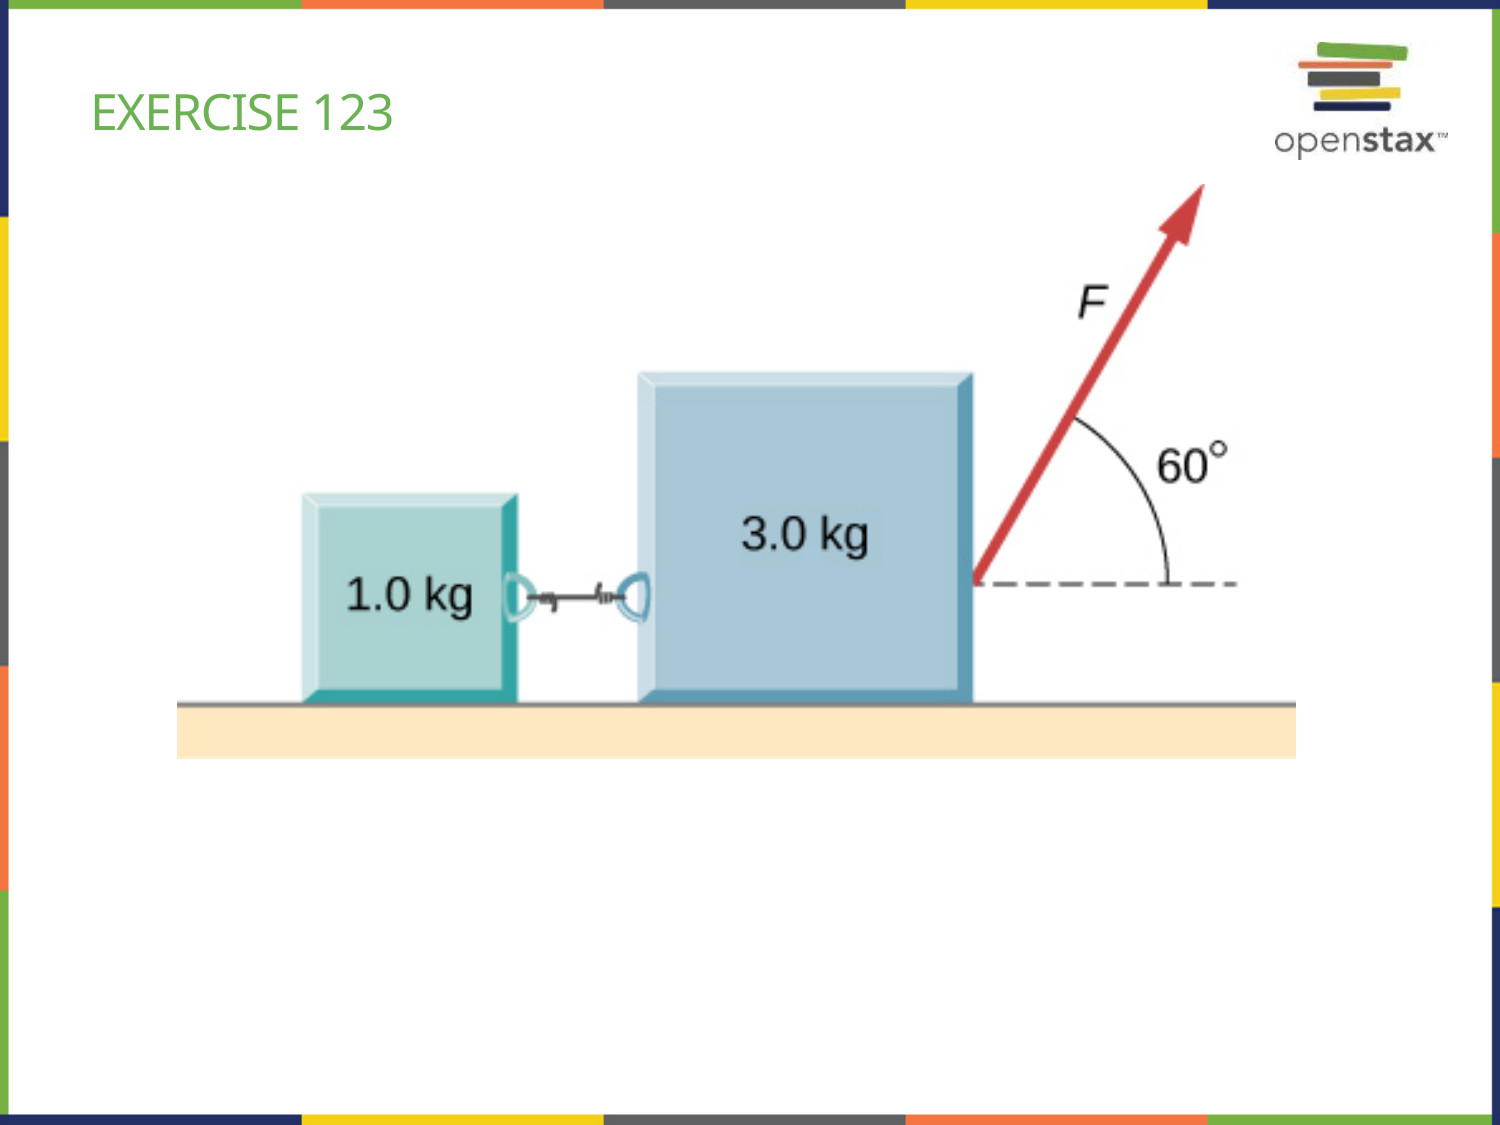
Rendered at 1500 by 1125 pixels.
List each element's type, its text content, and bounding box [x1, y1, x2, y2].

title exercise 123 [75, 39, 1275, 148]
picture [0, 0, 1500, 1125]
